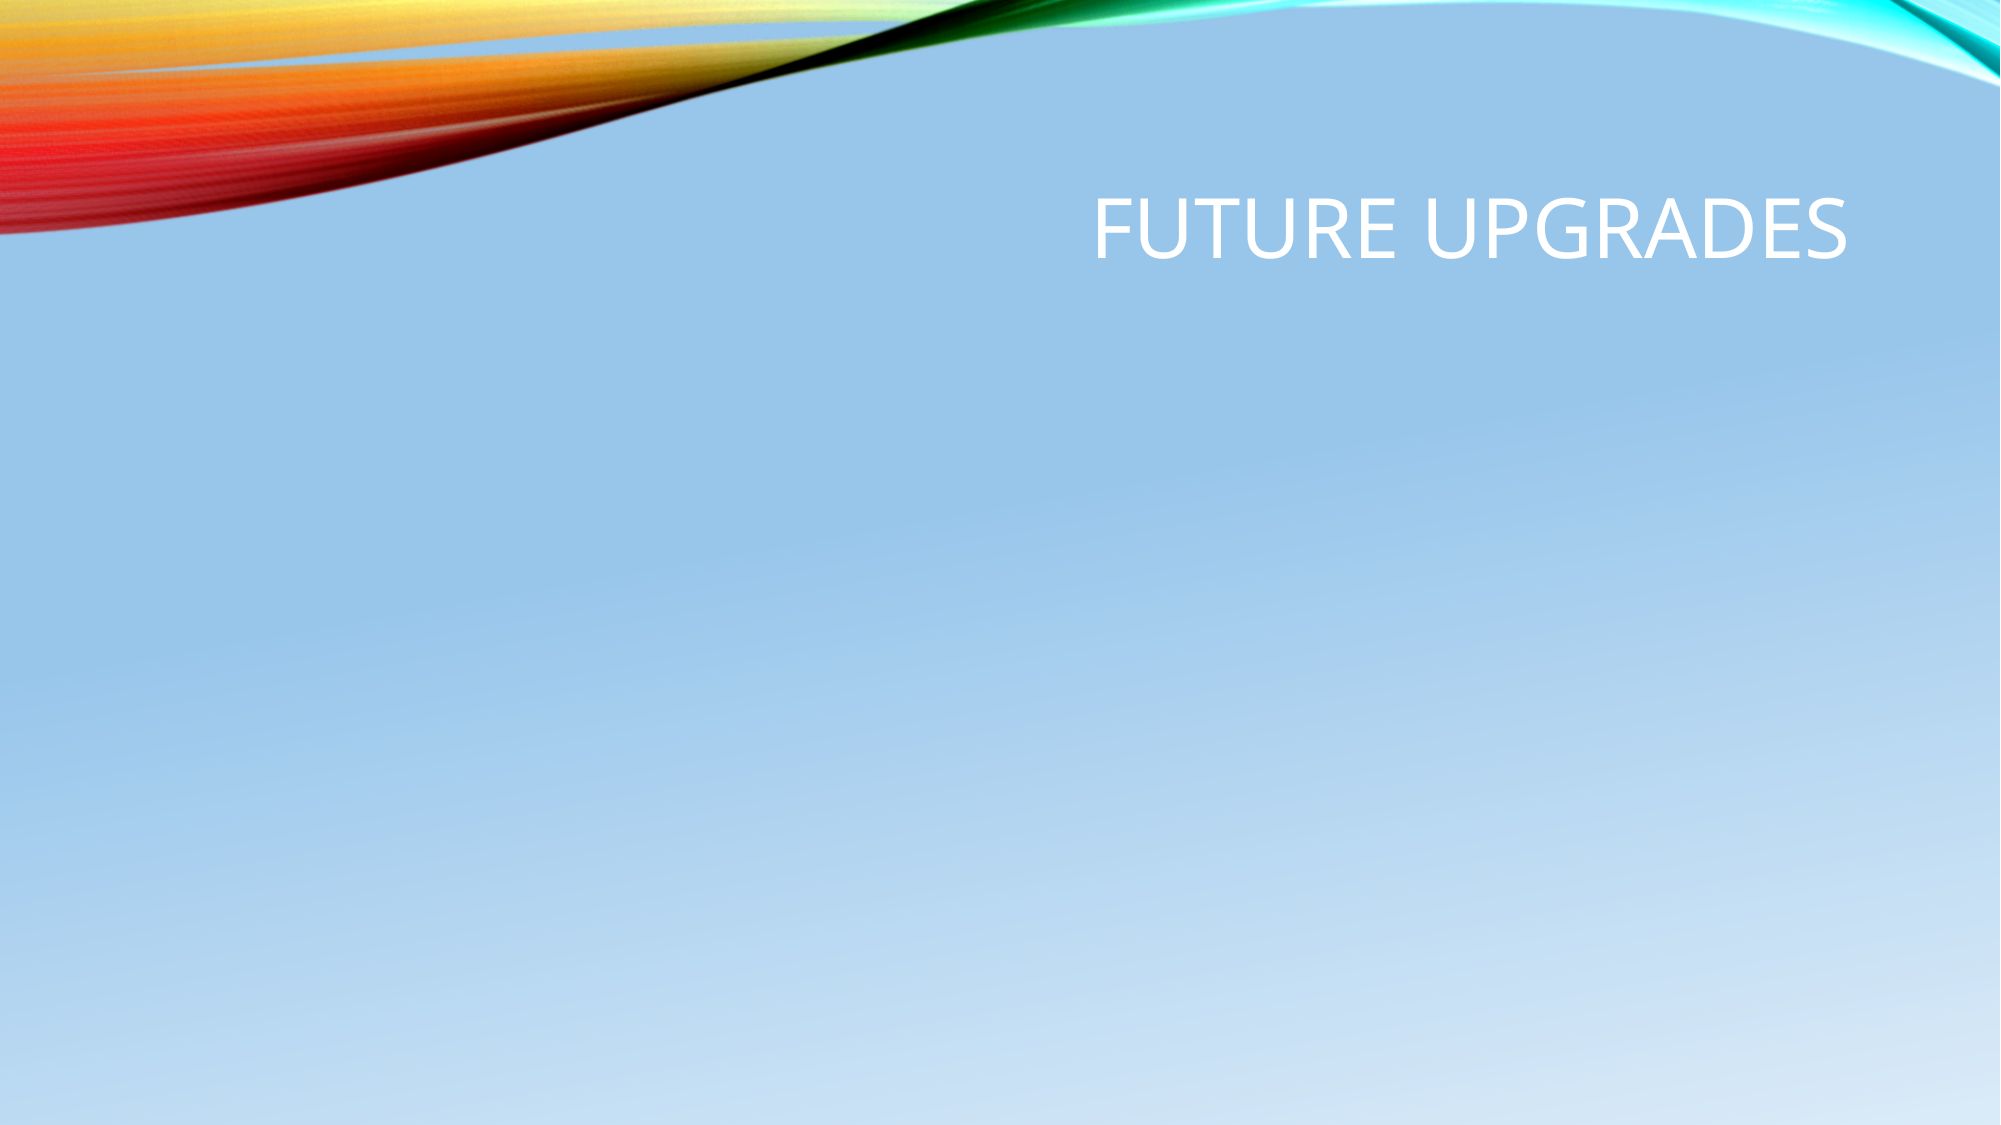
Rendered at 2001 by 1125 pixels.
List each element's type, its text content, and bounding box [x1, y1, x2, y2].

picture [0, 0, 2000, 237]
title Future Upgrades [474, 125, 1888, 339]
